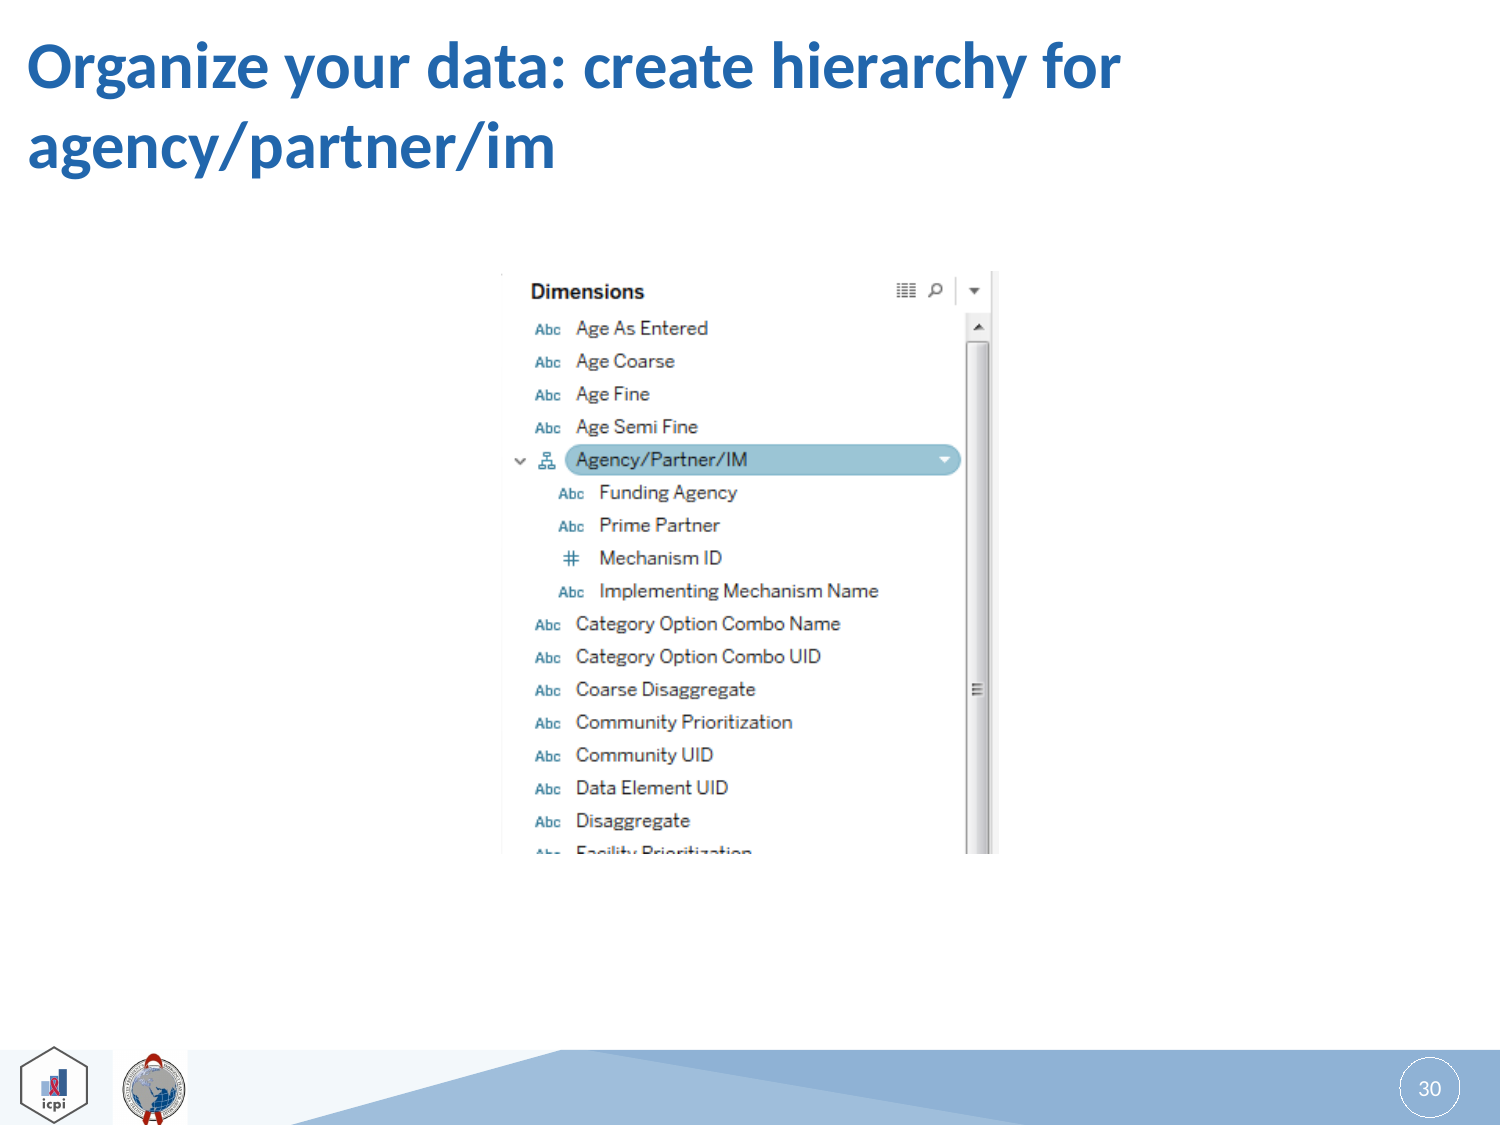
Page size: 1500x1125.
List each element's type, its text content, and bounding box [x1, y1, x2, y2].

picture [112, 1050, 188, 1125]
picture [20, 1046, 88, 1124]
picture [501, 271, 999, 854]
text_box Organize your data: create hierarchy for agency/partner/im [12, 14, 1500, 105]
slide_number 30 [1399, 1057, 1460, 1118]
